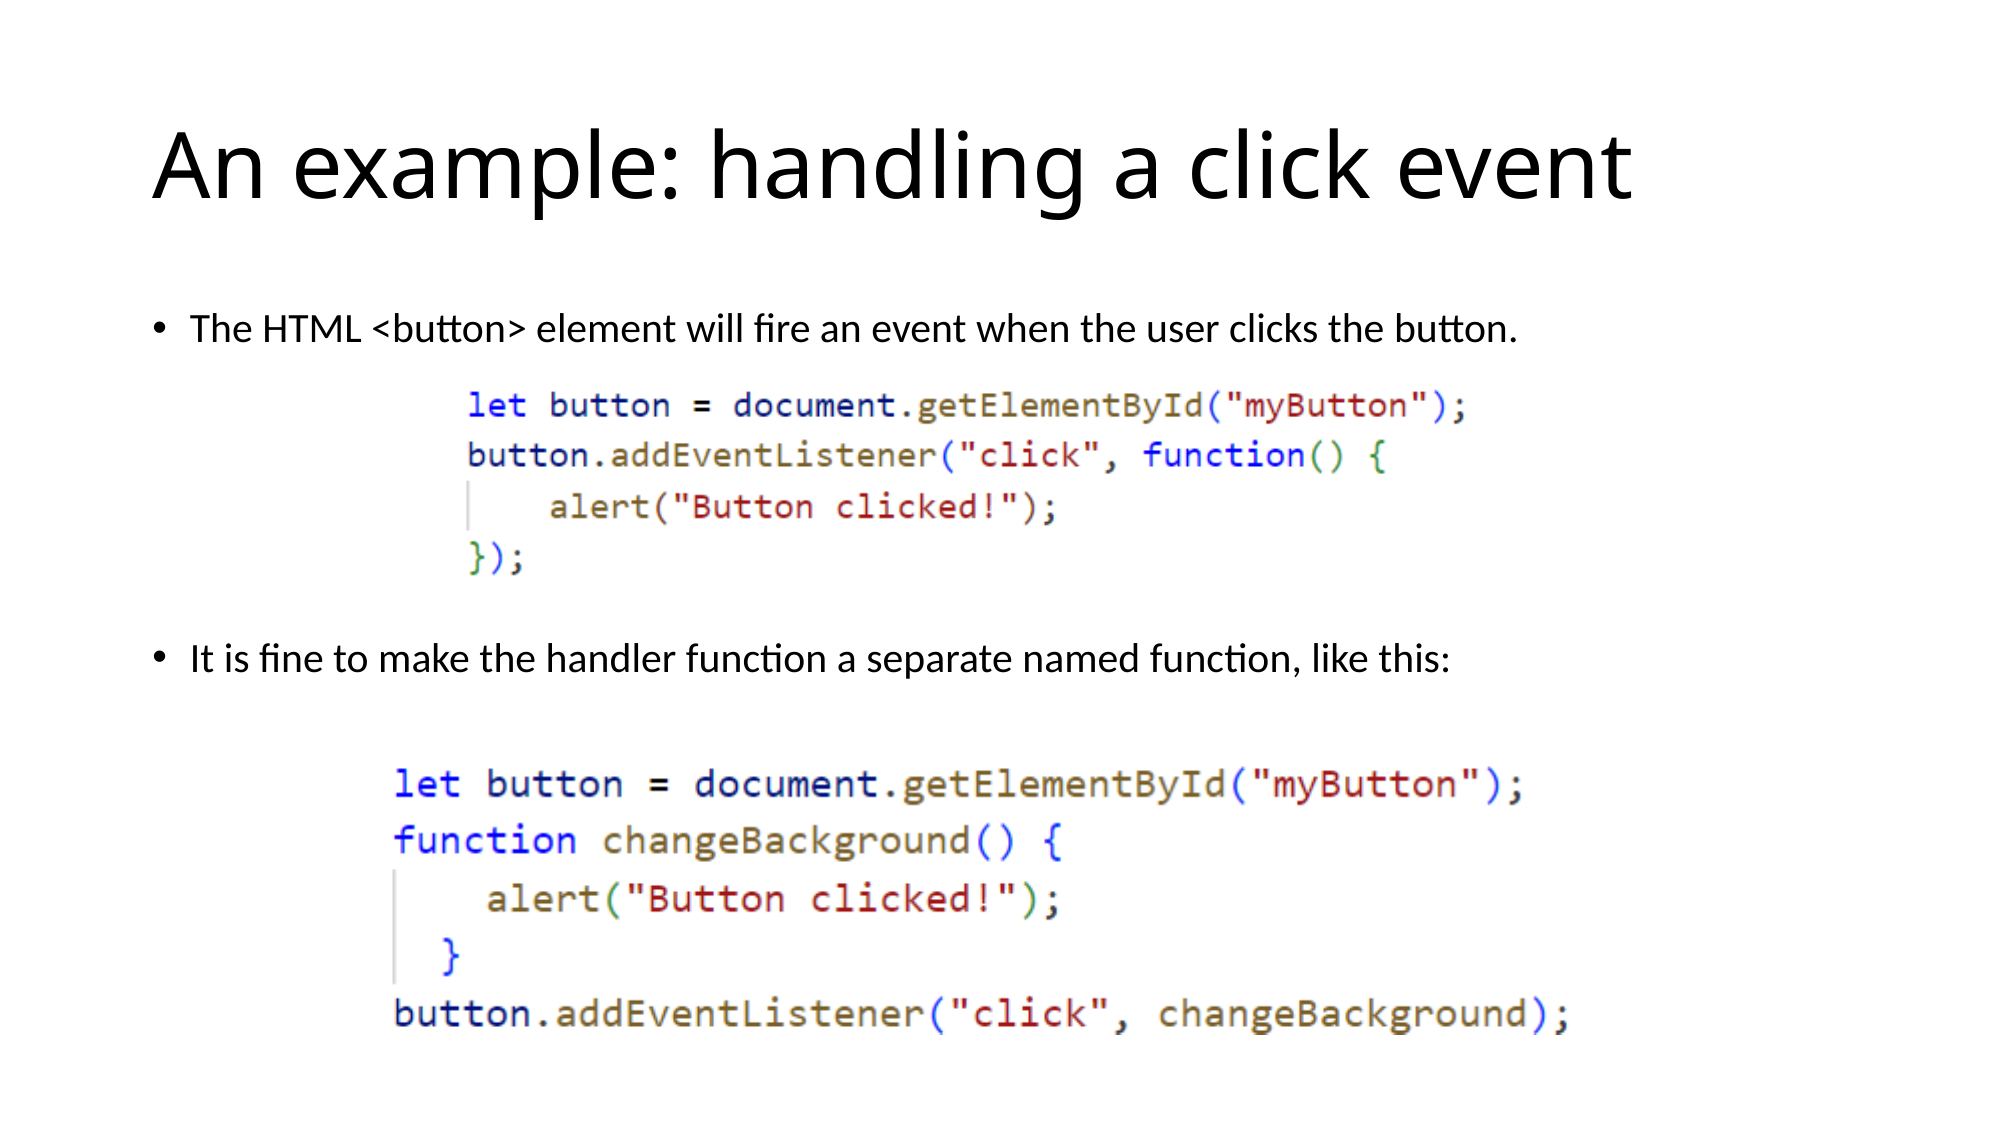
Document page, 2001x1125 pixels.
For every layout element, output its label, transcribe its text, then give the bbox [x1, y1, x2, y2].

list The HTML <button> element will fire an event when the user clicks the button. It is fine to make the handler function a separate named function, like this: [137, 299, 1863, 1014]
title An example: handling a click event [137, 59, 1863, 278]
picture [458, 369, 1609, 595]
picture [371, 743, 1649, 1035]
